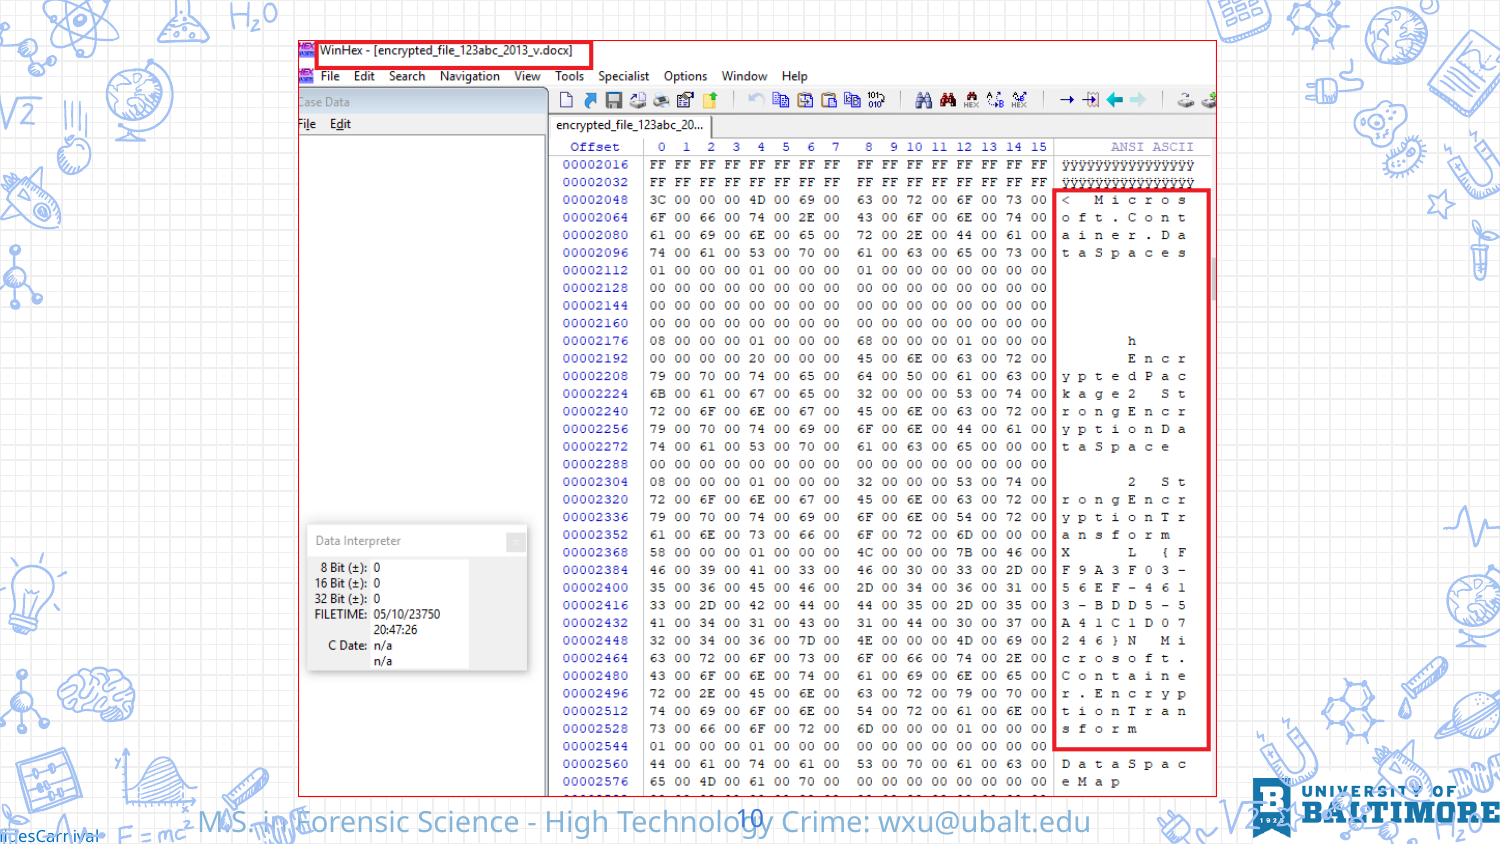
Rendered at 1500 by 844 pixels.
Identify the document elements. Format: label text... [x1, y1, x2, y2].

picture [1471, 771, 1479, 786]
picture [1253, 771, 1500, 844]
picture [1408, 786, 1417, 792]
picture [1481, 771, 1489, 788]
picture [1375, 780, 1390, 791]
picture [1283, 771, 1308, 783]
slide_number 10 [705, 805, 795, 844]
picture [1354, 819, 1361, 827]
picture [1381, 771, 1421, 792]
picture [1342, 796, 1349, 806]
picture [1479, 779, 1483, 790]
picture [1388, 823, 1396, 835]
picture [298, 40, 1217, 797]
picture [1405, 773, 1430, 800]
